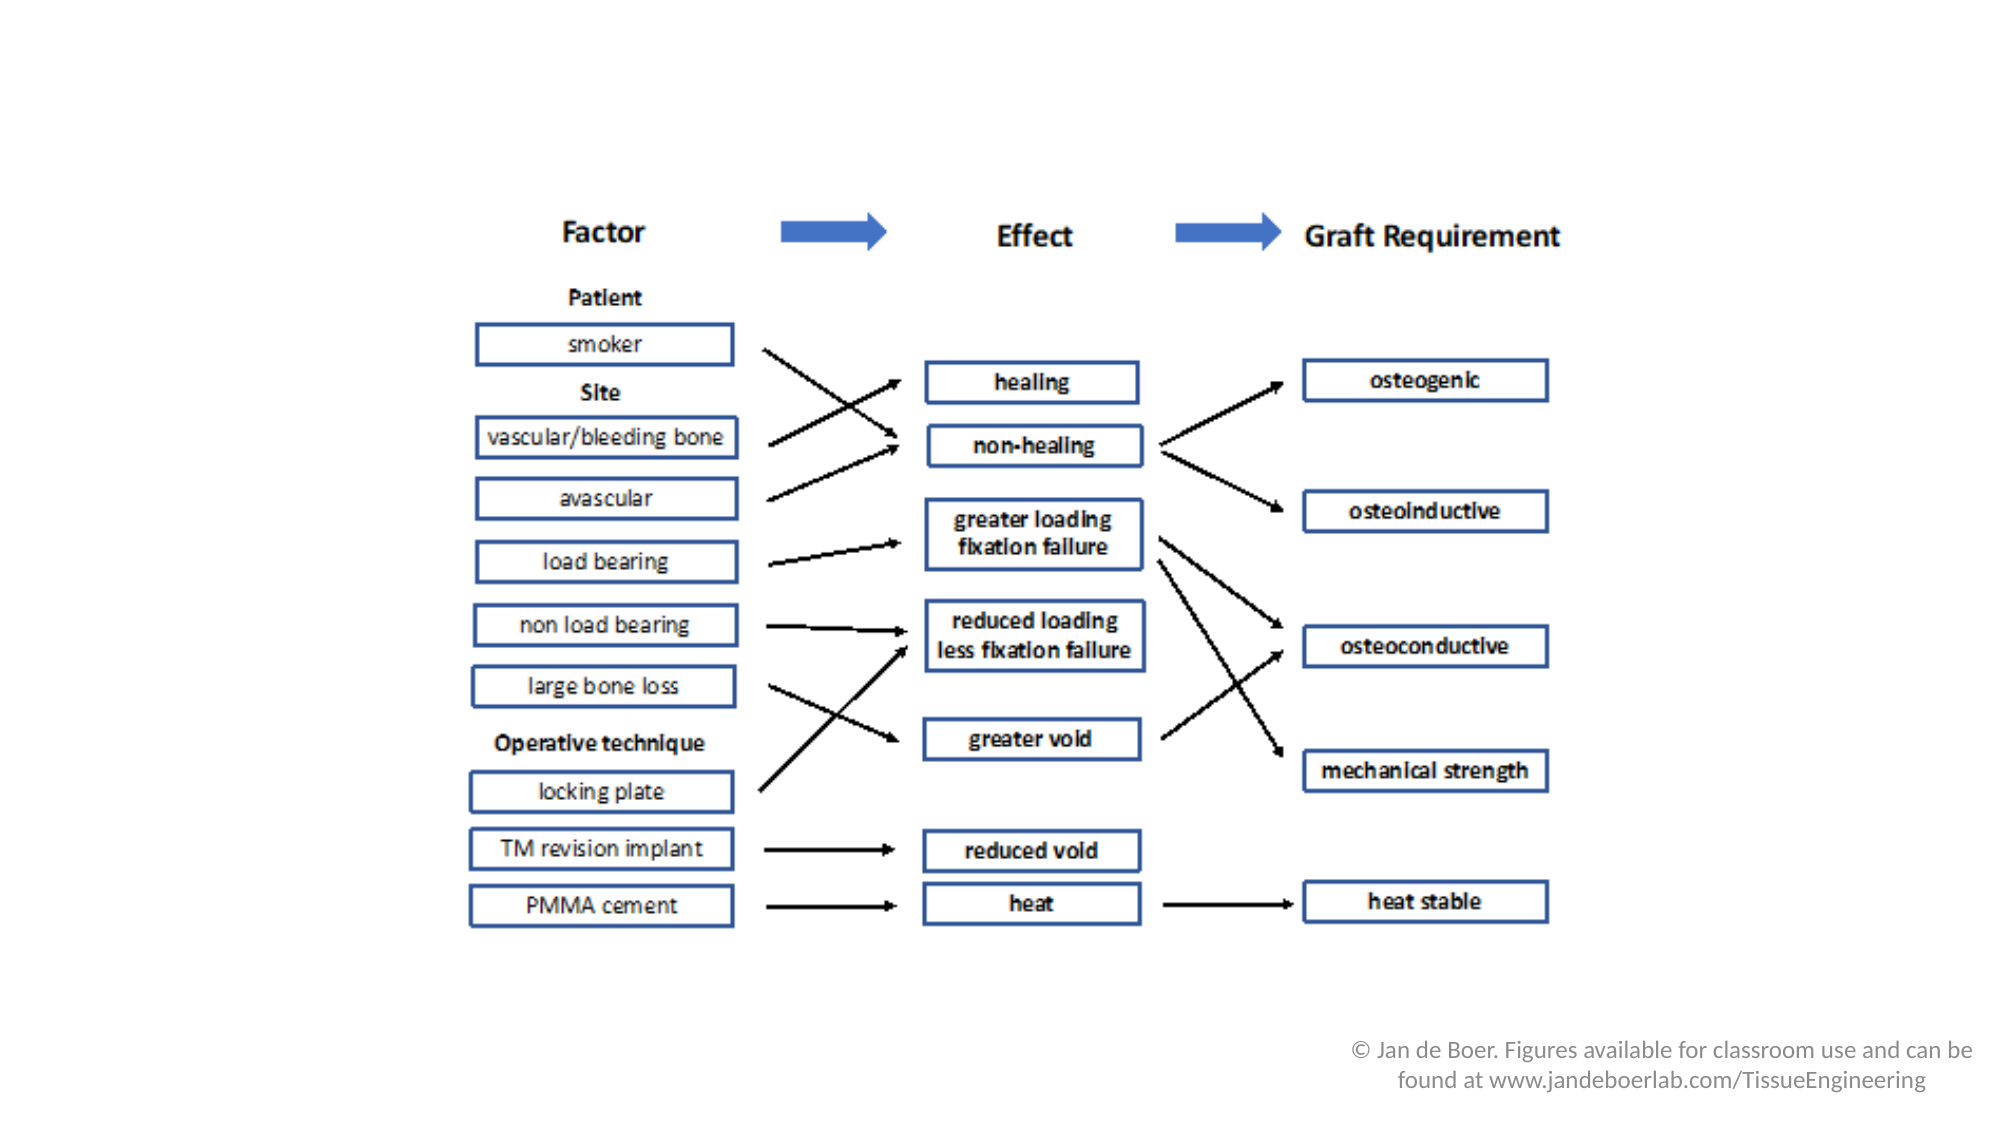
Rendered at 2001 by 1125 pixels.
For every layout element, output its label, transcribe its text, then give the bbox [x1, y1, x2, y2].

picture [405, 190, 1594, 935]
footer © Jan de Boer. Figures available for classroom use and can be found at www.jandeboerlab.com/TissueEngineering [1325, 1033, 2000, 1094]
